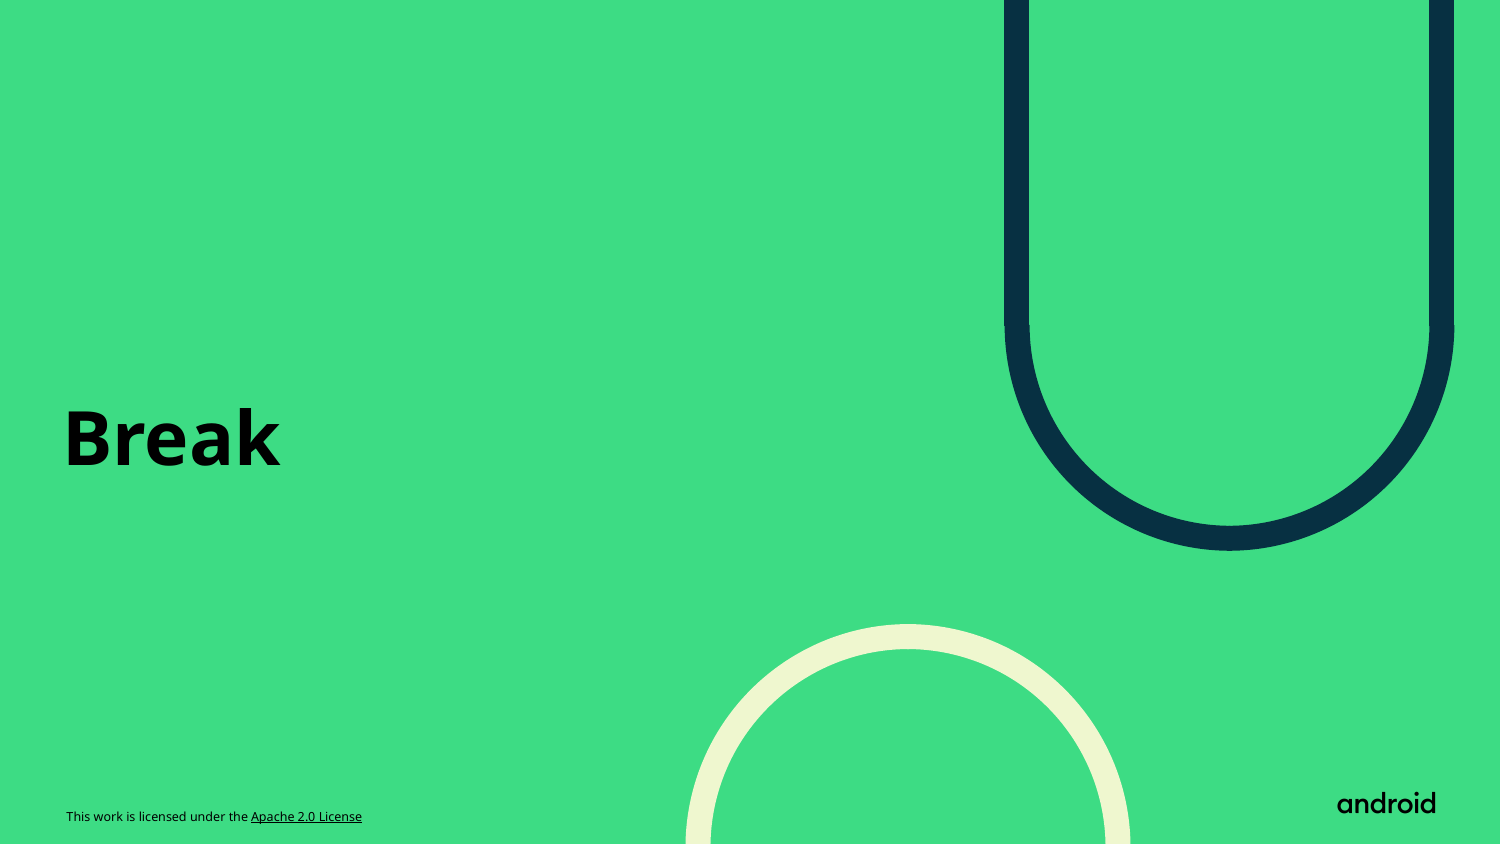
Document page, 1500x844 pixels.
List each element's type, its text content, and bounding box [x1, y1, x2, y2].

title Break [47, 375, 808, 505]
picture [1334, 788, 1438, 817]
